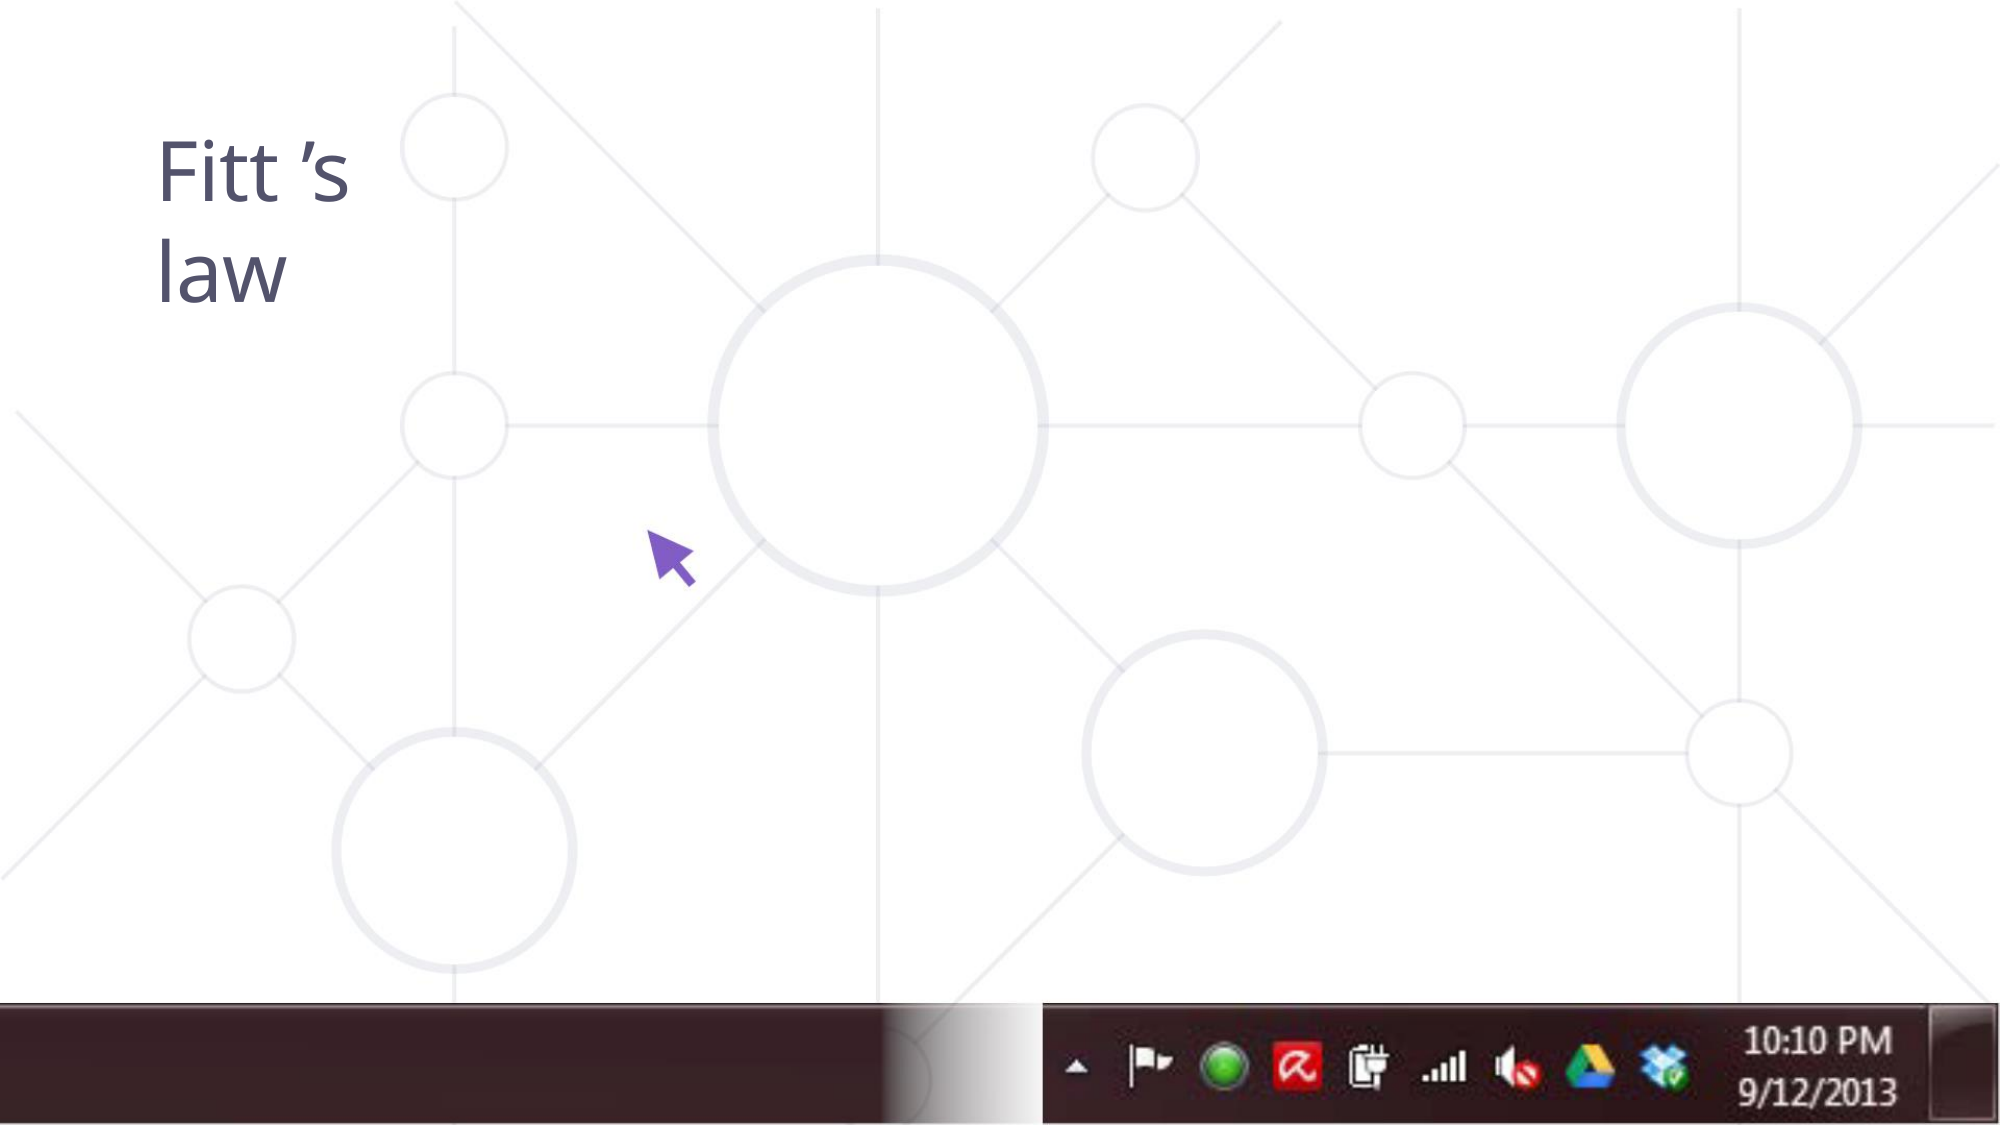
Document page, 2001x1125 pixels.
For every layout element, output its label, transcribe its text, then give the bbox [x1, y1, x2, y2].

text_box [0, 0, 2000, 1125]
text_box Fitt ’s law [155, 116, 490, 320]
